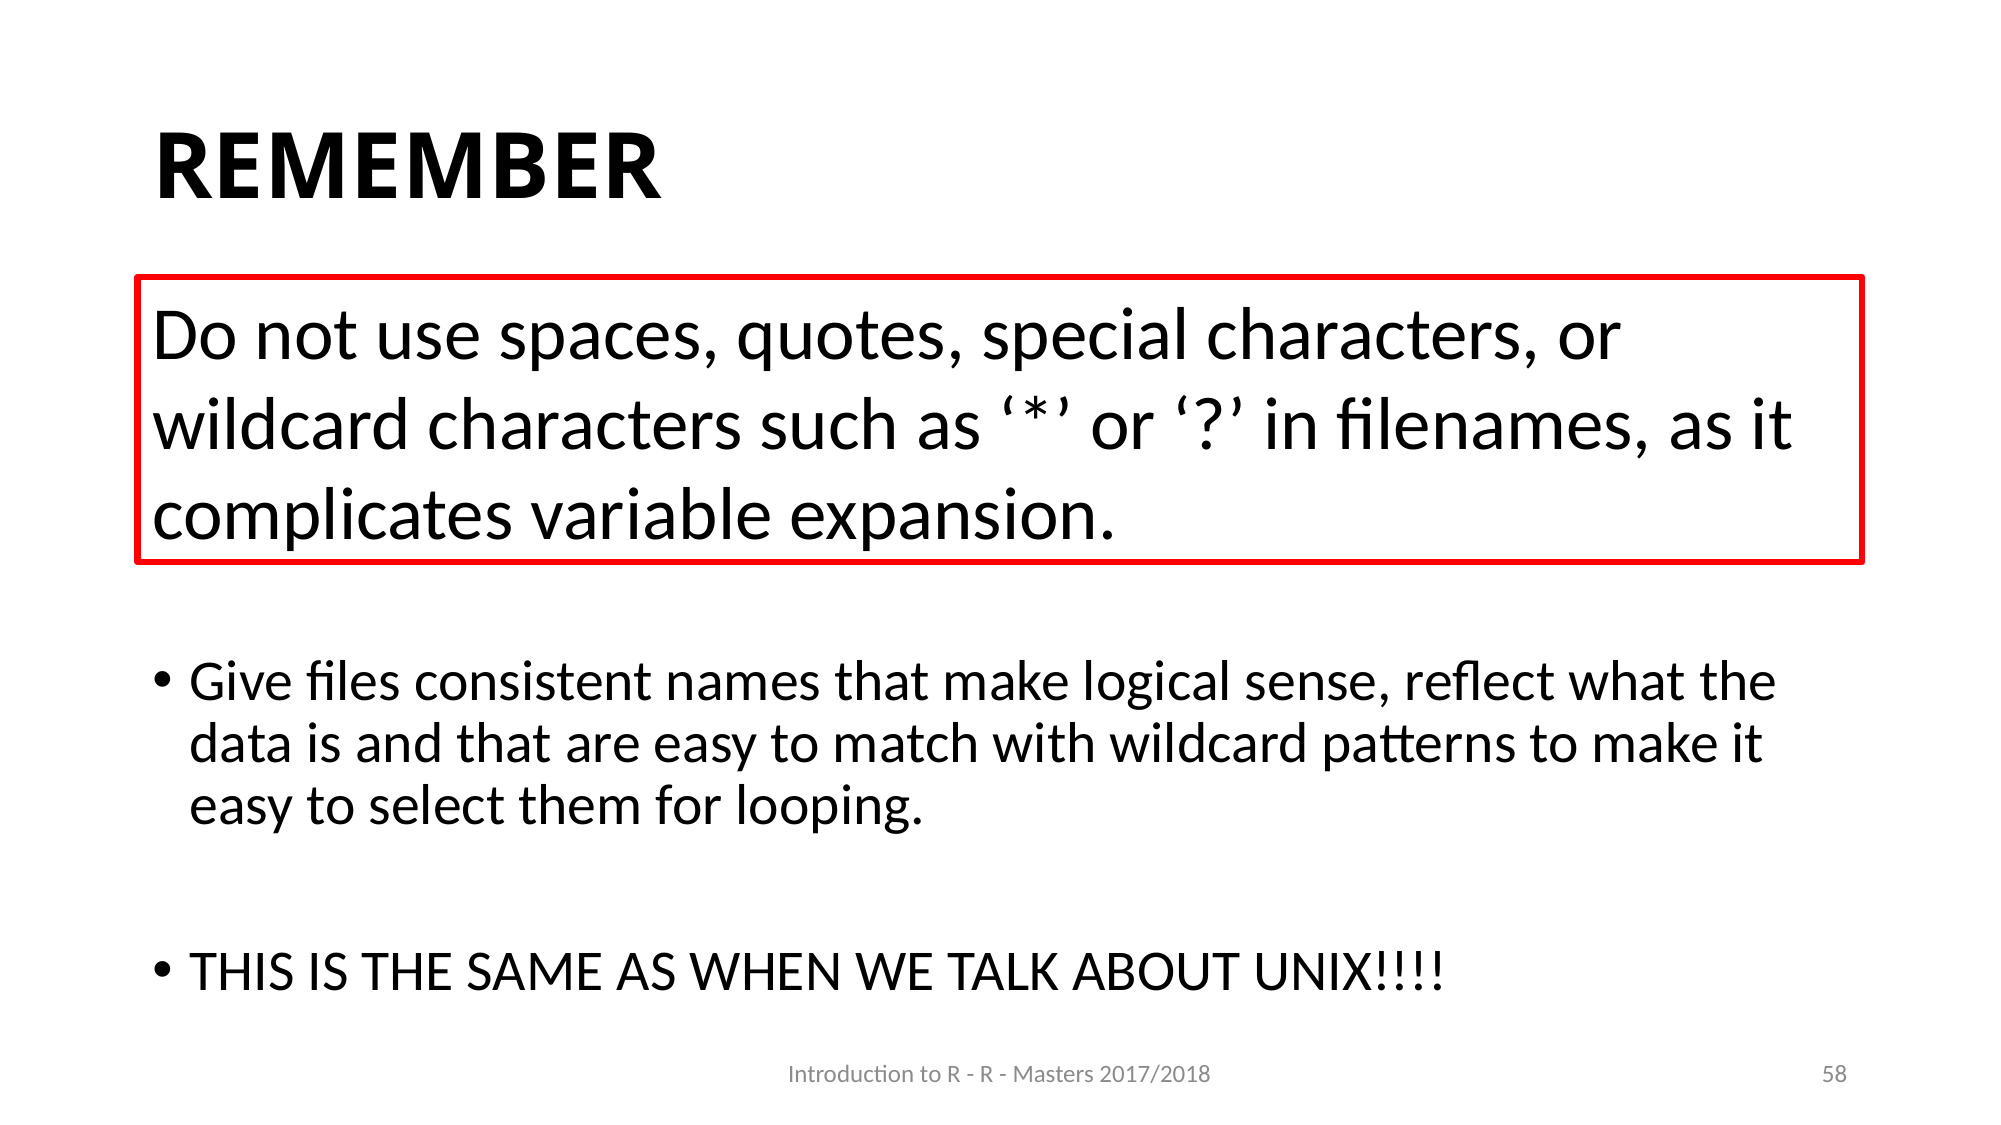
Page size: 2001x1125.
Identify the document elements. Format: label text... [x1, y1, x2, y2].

text_box Do not use spaces, quotes, special characters, or wildcard characters such as ‘*’ or ‘?’ in filenames, as it complicates variable expansion. [137, 277, 1863, 562]
footer Introduction to R - R - Masters 2017/2018 [662, 1042, 1338, 1103]
slide_number 58 [1412, 1042, 1863, 1103]
list Give files consistent names that make logical sense, reflect what the data is and that are easy to match with wildcard patterns to make it easy to select them for looping. THIS IS THE SAME AS WHEN WE TALK ABOUT UNIX!!!! [137, 643, 1863, 1014]
title REMEMBER [137, 59, 1863, 277]
